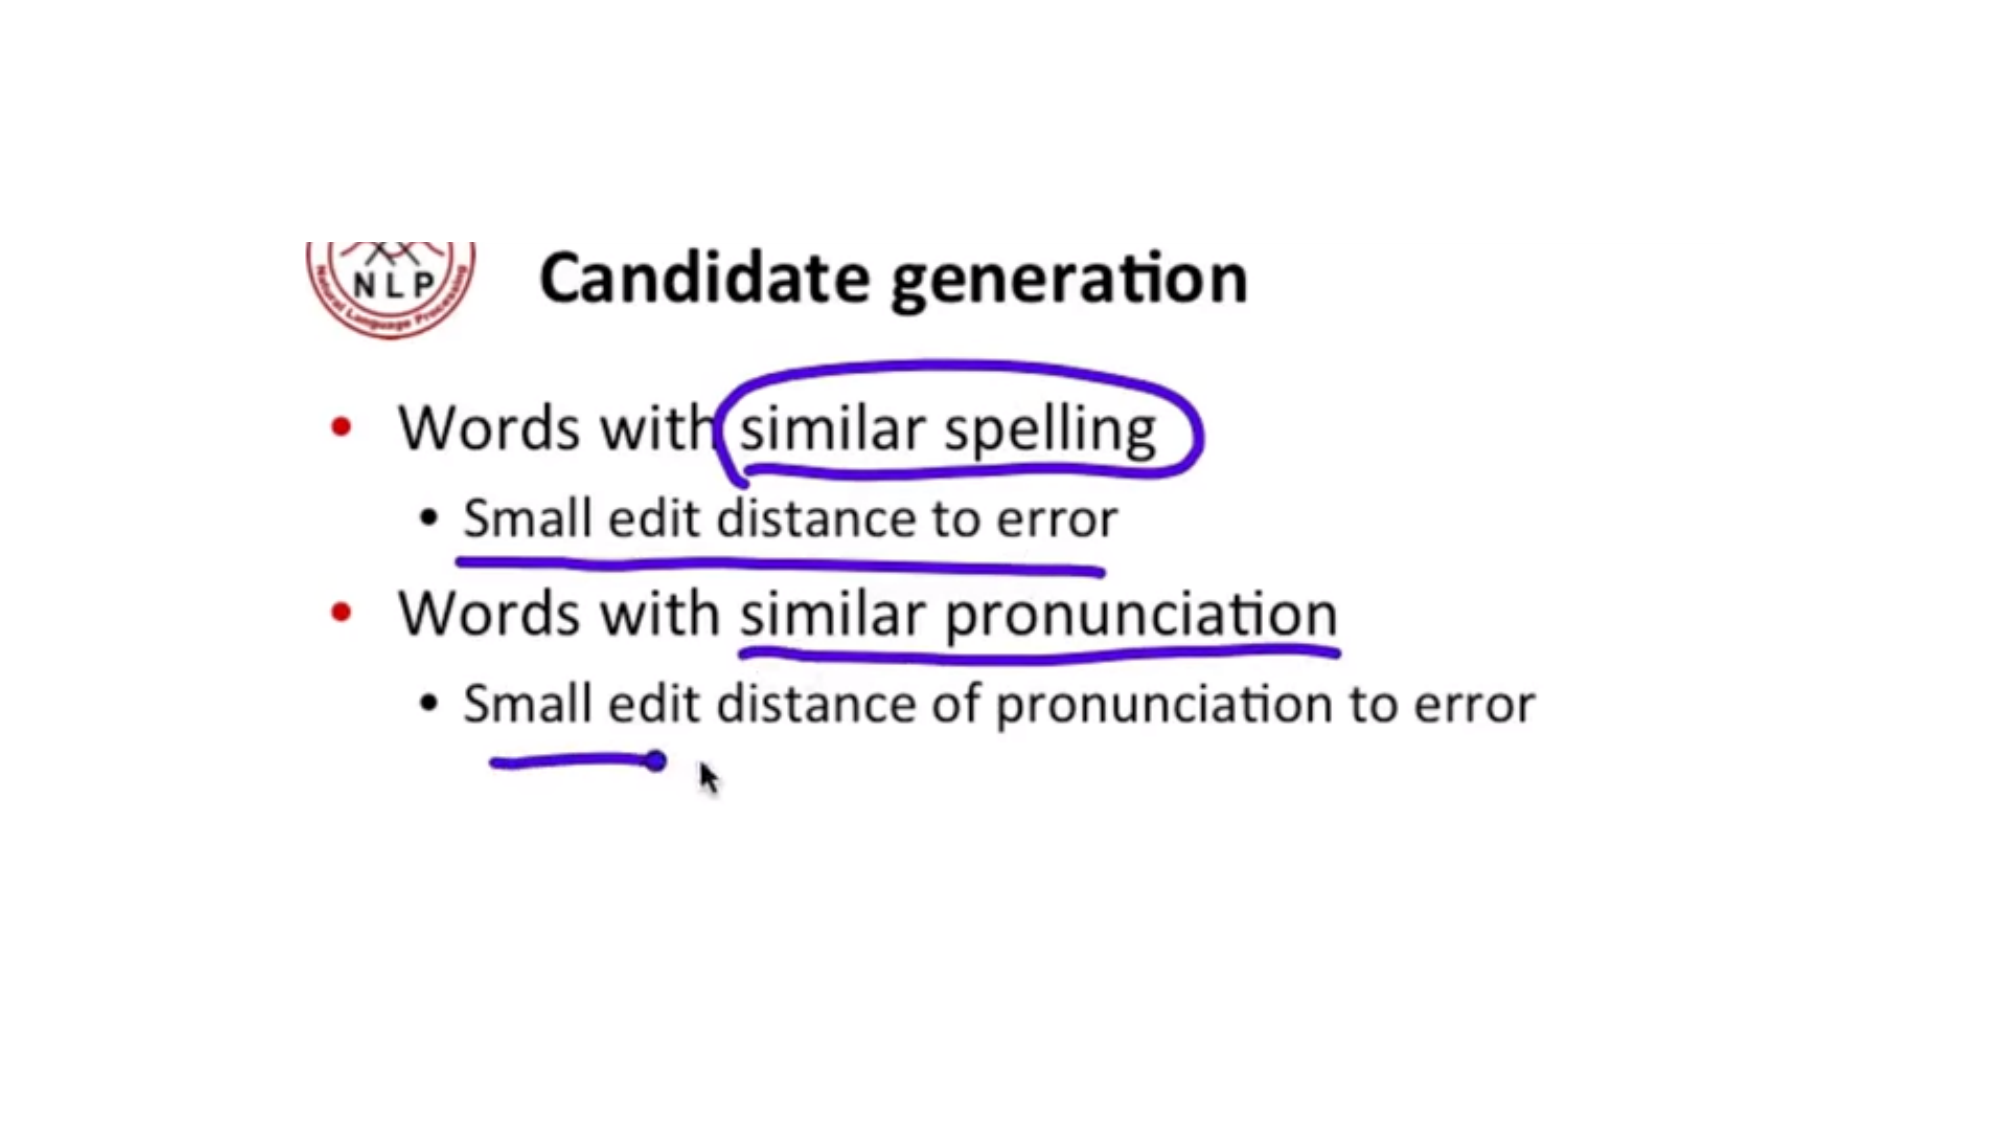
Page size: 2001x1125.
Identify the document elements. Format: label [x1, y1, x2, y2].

picture [305, 242, 1726, 887]
